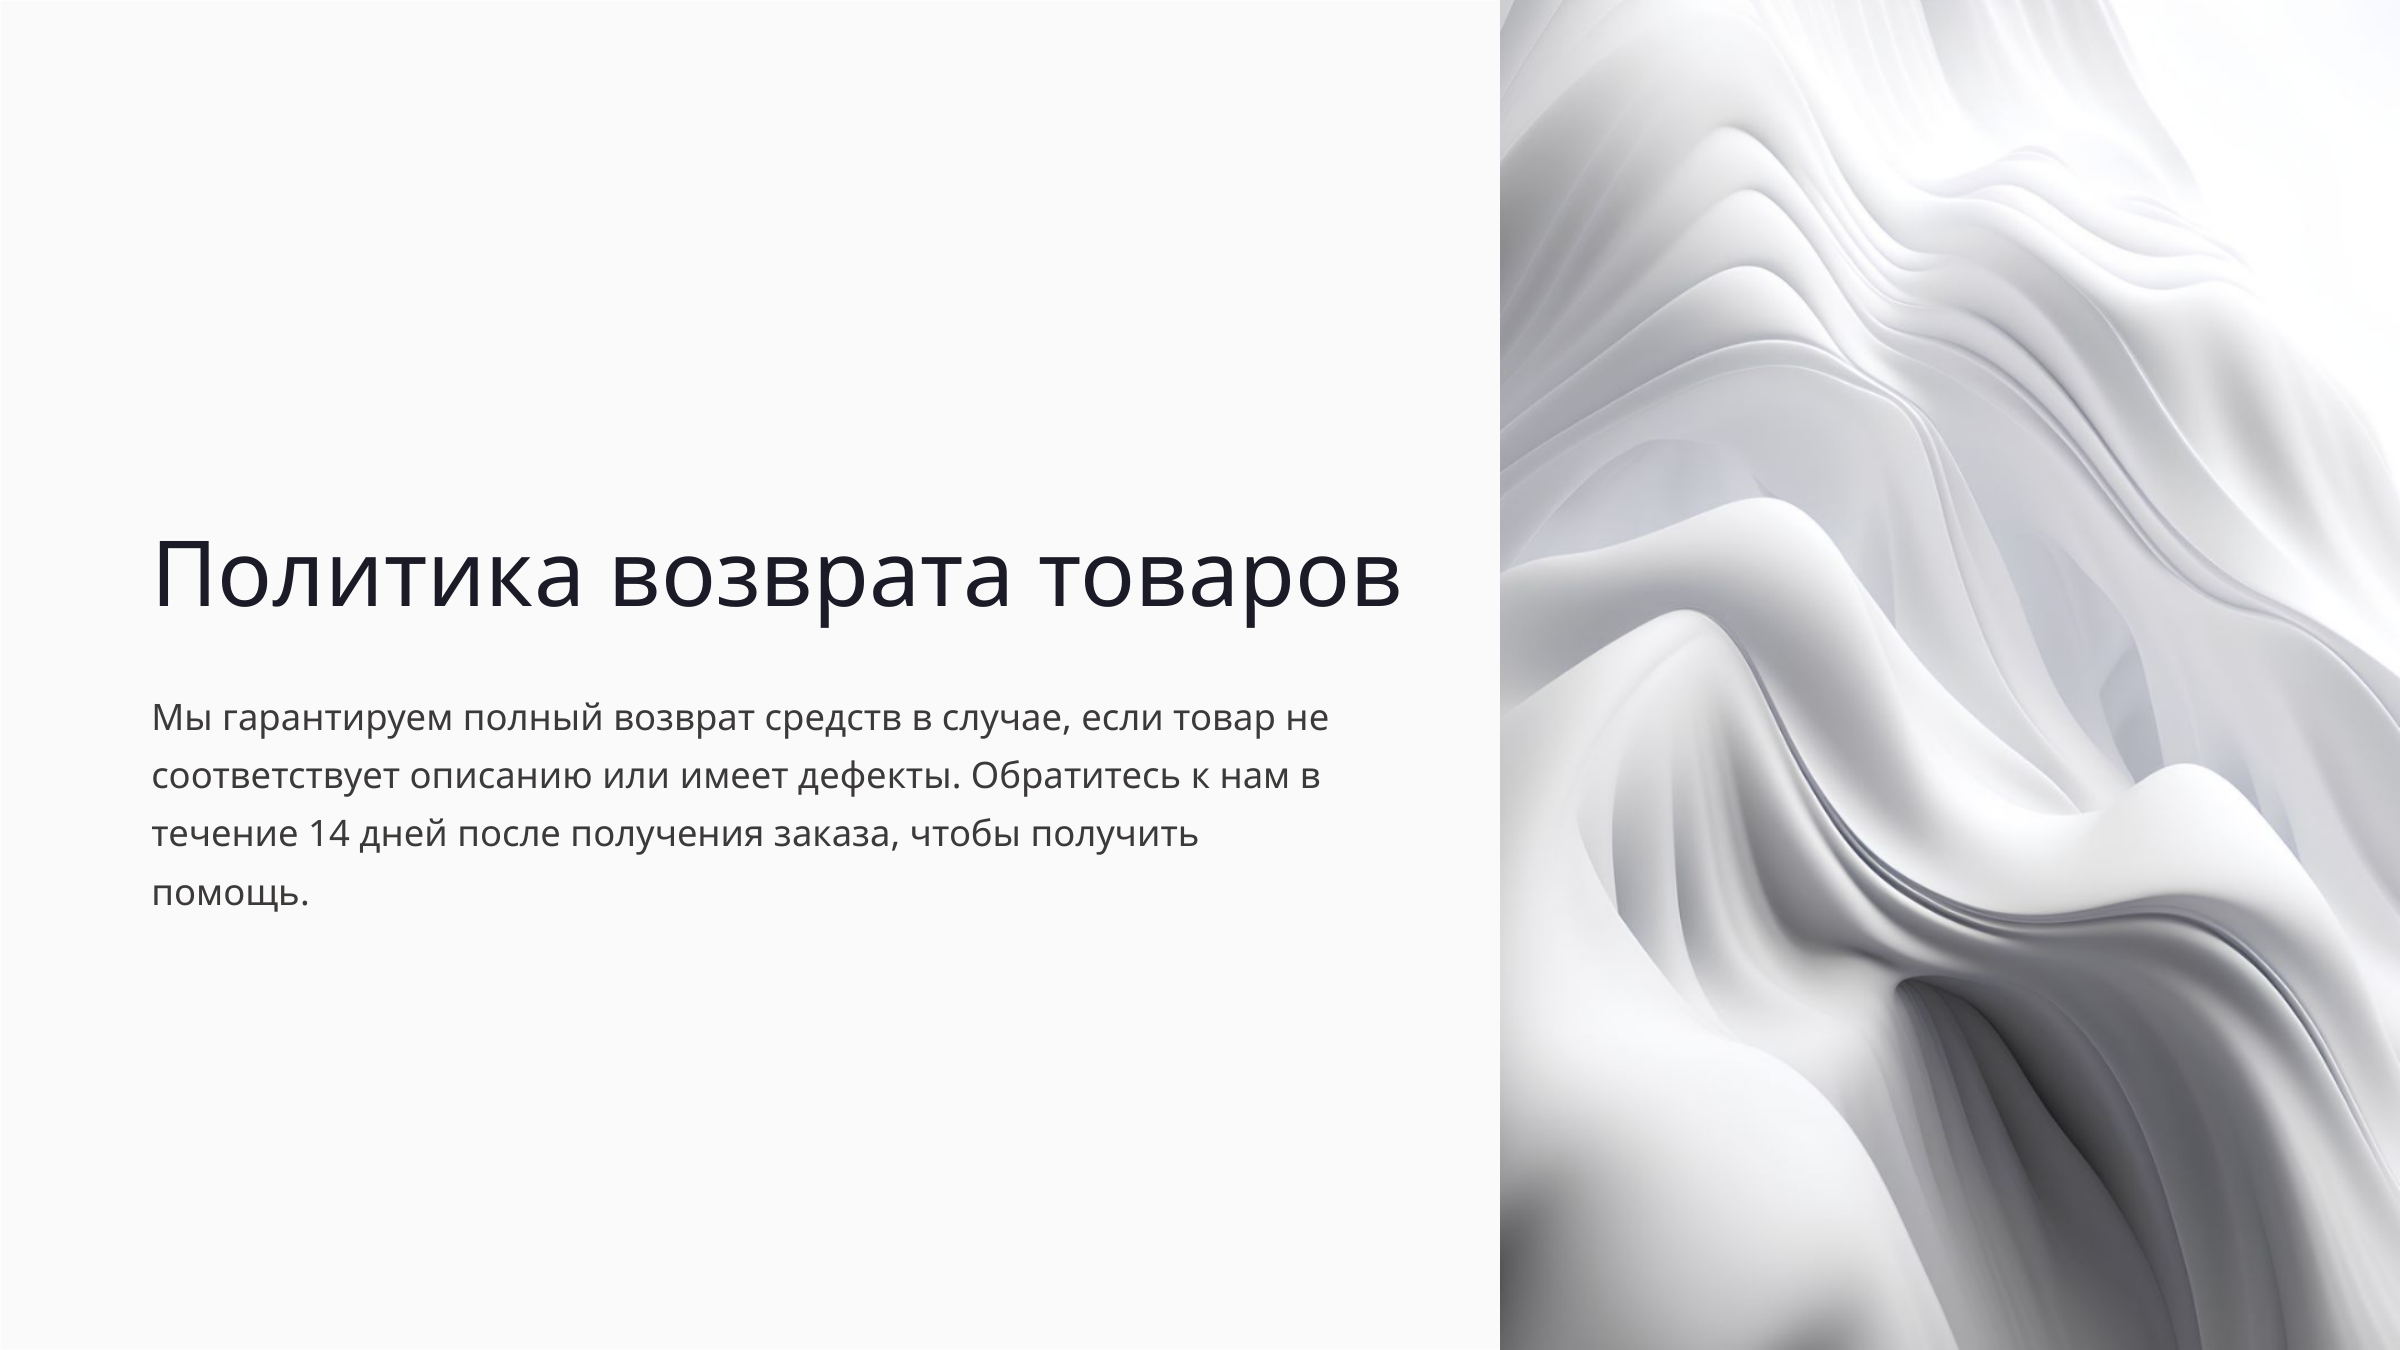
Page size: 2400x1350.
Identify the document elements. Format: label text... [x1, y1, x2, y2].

picture [1499, 0, 2400, 1350]
text_box Политика возврата товаров [136, 503, 1352, 618]
text_box [0, 0, 1499, 1350]
text_box Мы гарантируем полный возврат средств в случае, если товар не соответствует описанию или имеет дефекты. Обратитесь к нам в течение 14 дней после получения заказа, чтобы получить помощь. [136, 671, 1364, 847]
